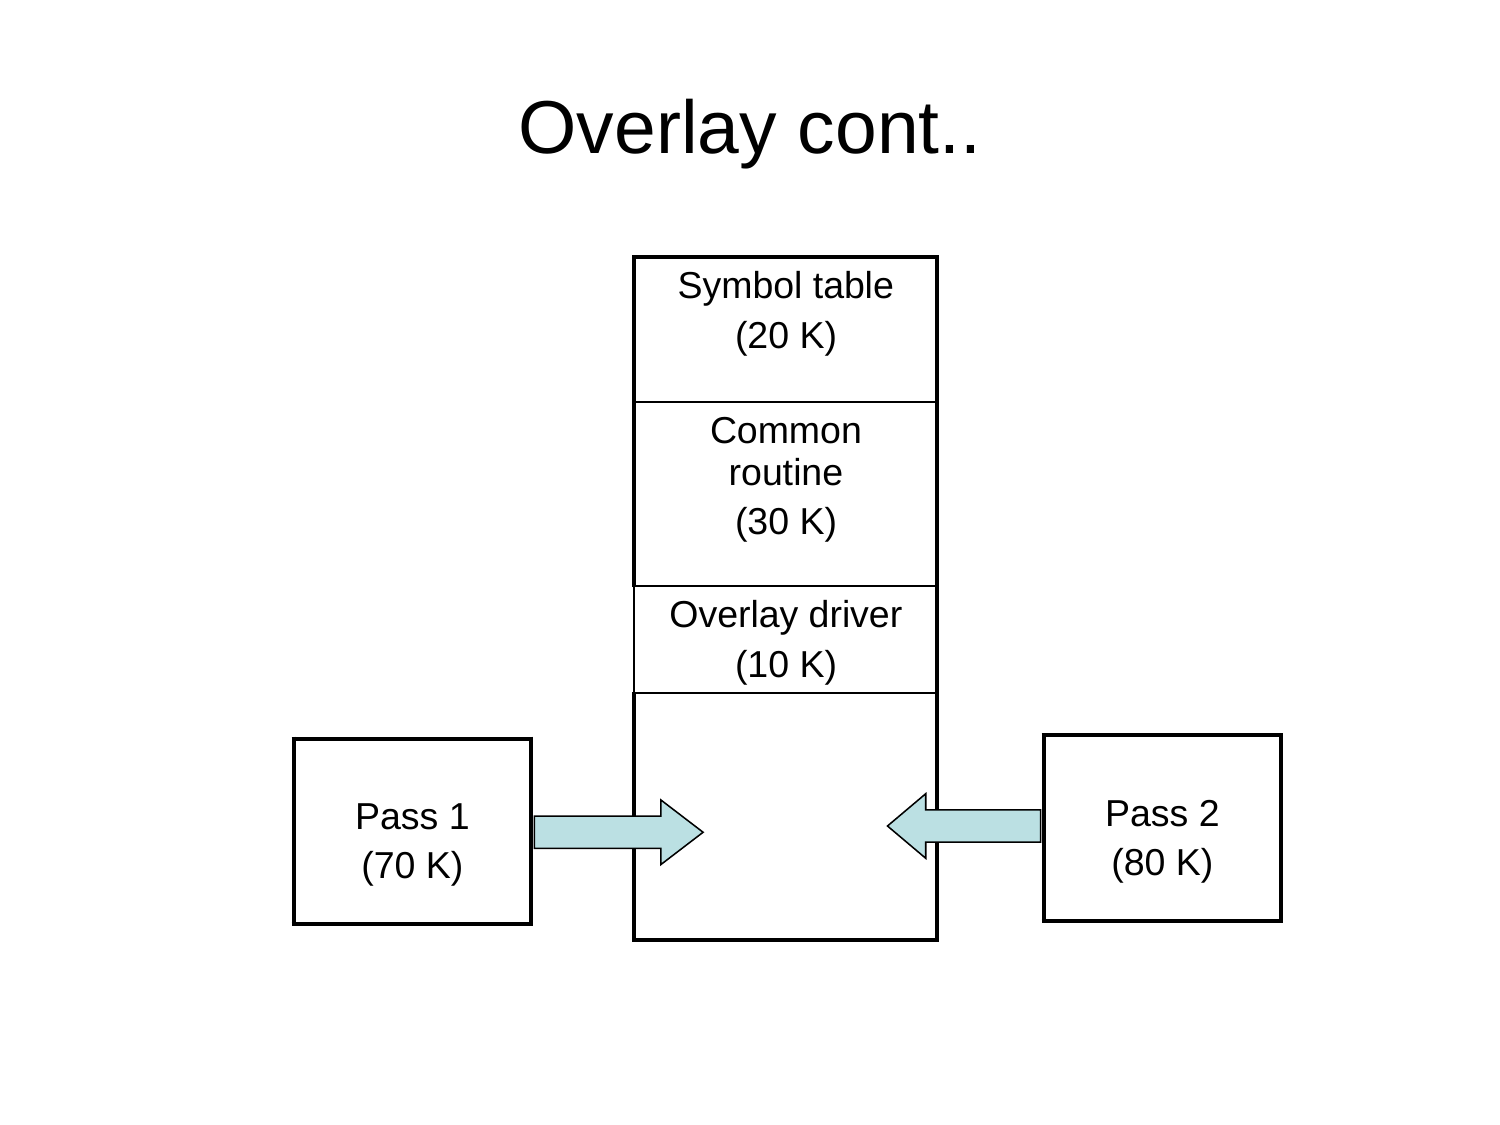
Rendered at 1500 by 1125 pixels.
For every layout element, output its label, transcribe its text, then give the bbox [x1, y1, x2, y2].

text_box [887, 793, 1041, 859]
table_cell [636, 694, 935, 938]
table_header Pass 2 (80 K) [1046, 737, 1279, 919]
table_cell Common routine (30 K) [636, 403, 935, 585]
title Overlay cont.. [74, 79, 1426, 168]
table_cell Overlay driver (10 K) [635, 587, 935, 692]
table_header Symbol table (20 K) [636, 259, 935, 401]
text_box [534, 799, 704, 865]
table_header Pass 1 (70 K) [296, 741, 529, 922]
